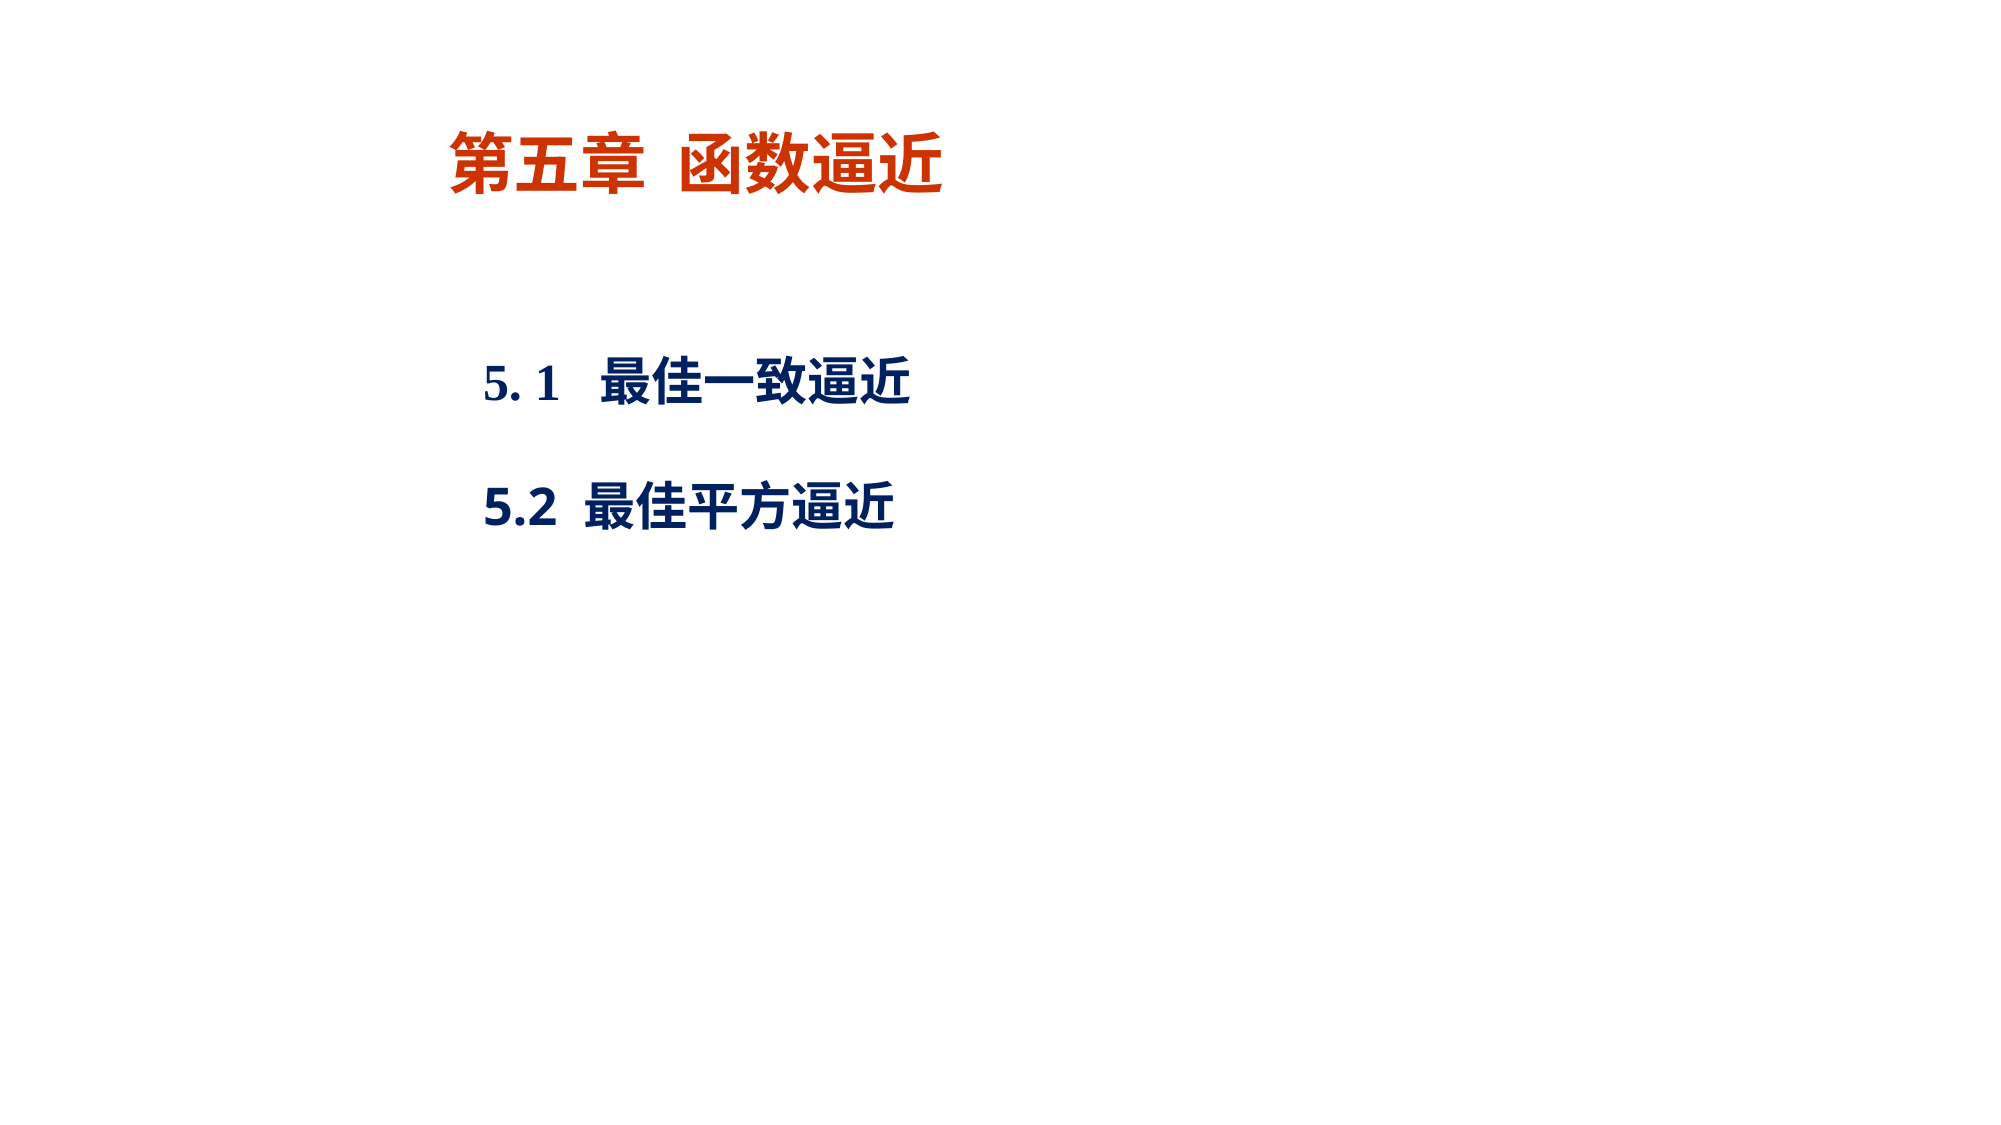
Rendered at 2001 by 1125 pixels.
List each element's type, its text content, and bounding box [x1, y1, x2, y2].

text_box 第五章 函数逼近 [432, 114, 1567, 210]
text_box 5. 1 最佳一致逼近 5.2 最佳平方逼近 [468, 278, 1213, 544]
